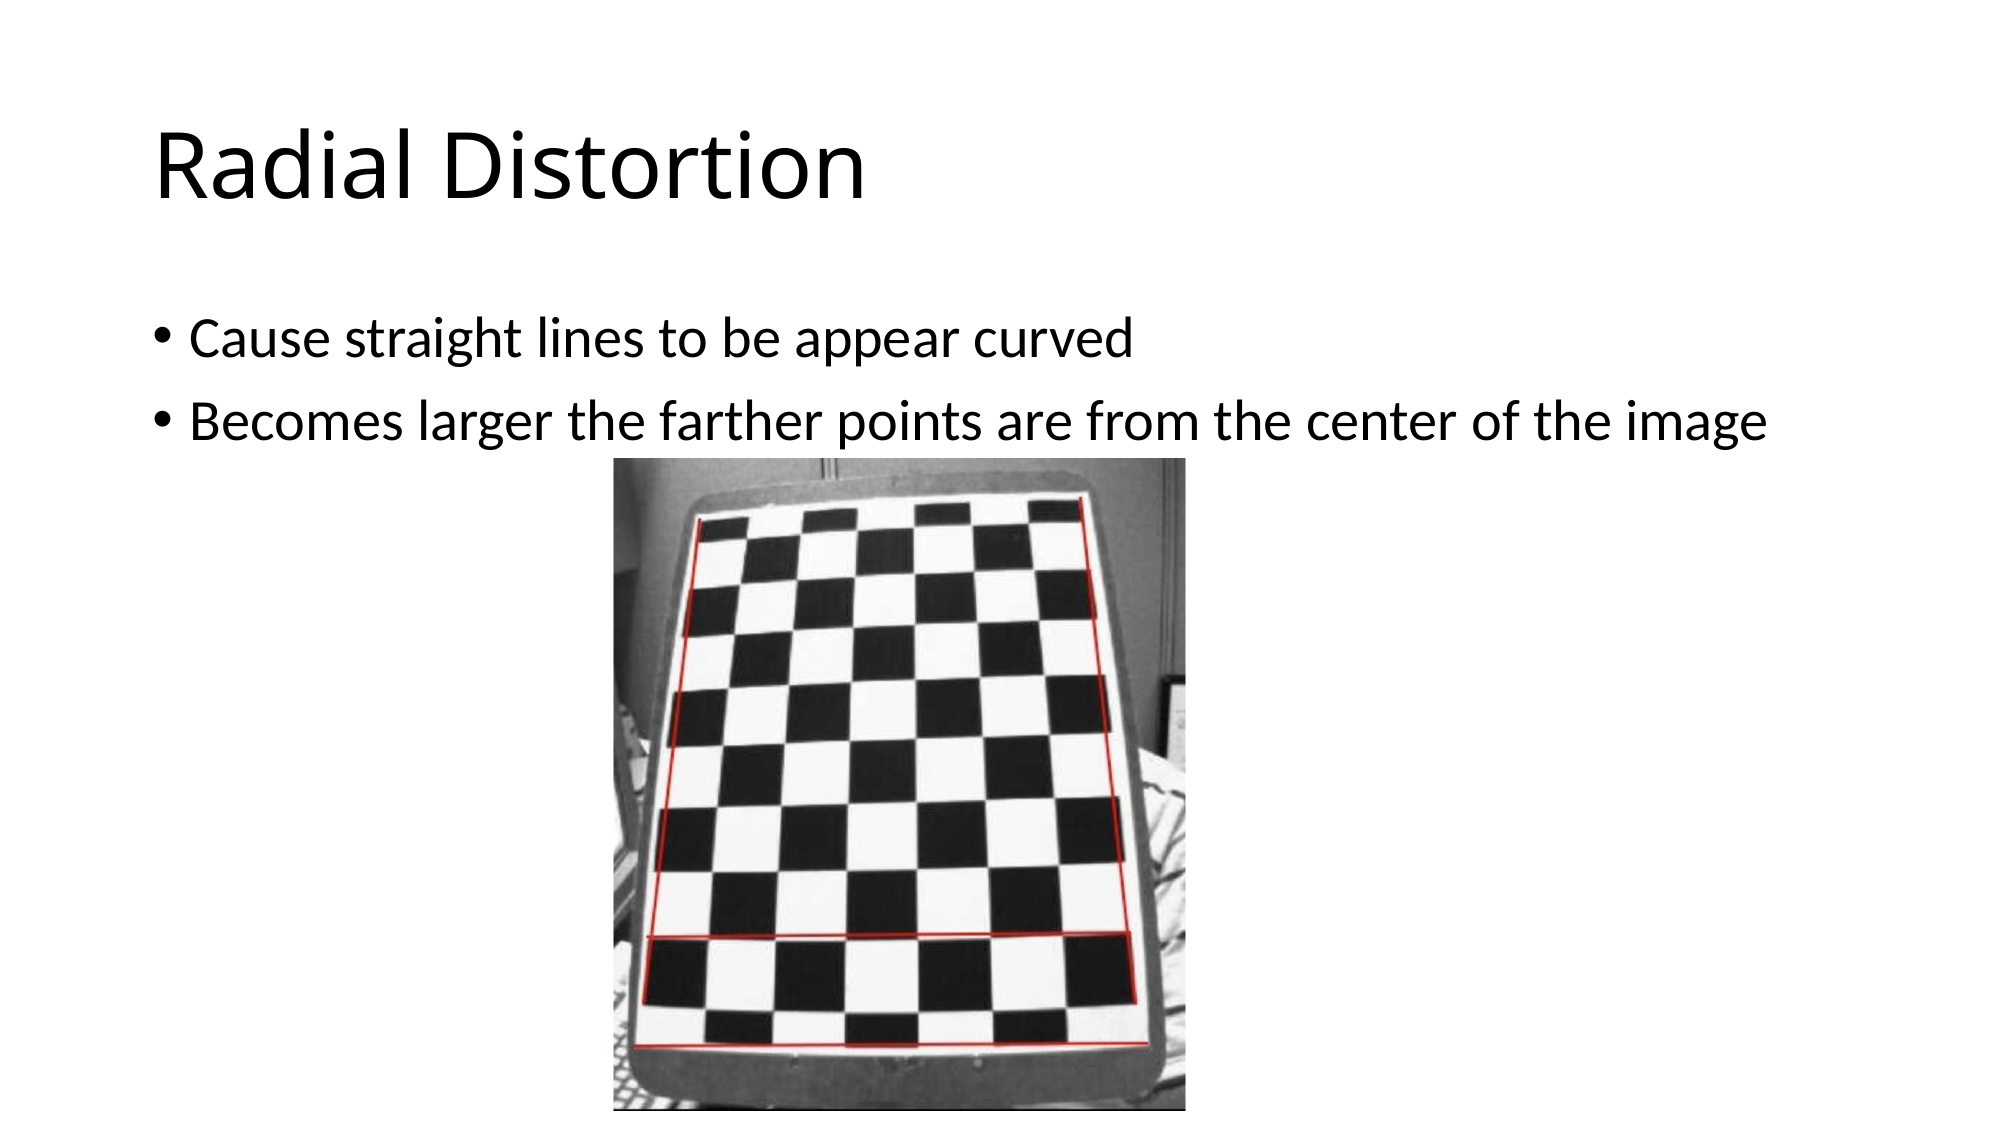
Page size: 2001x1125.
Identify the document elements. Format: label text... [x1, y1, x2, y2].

title Radial Distortion [137, 59, 1863, 278]
picture [602, 457, 1201, 1114]
list Cause straight lines to be appear curved Becomes larger the farther points are from the center of the image [137, 299, 1863, 1014]
